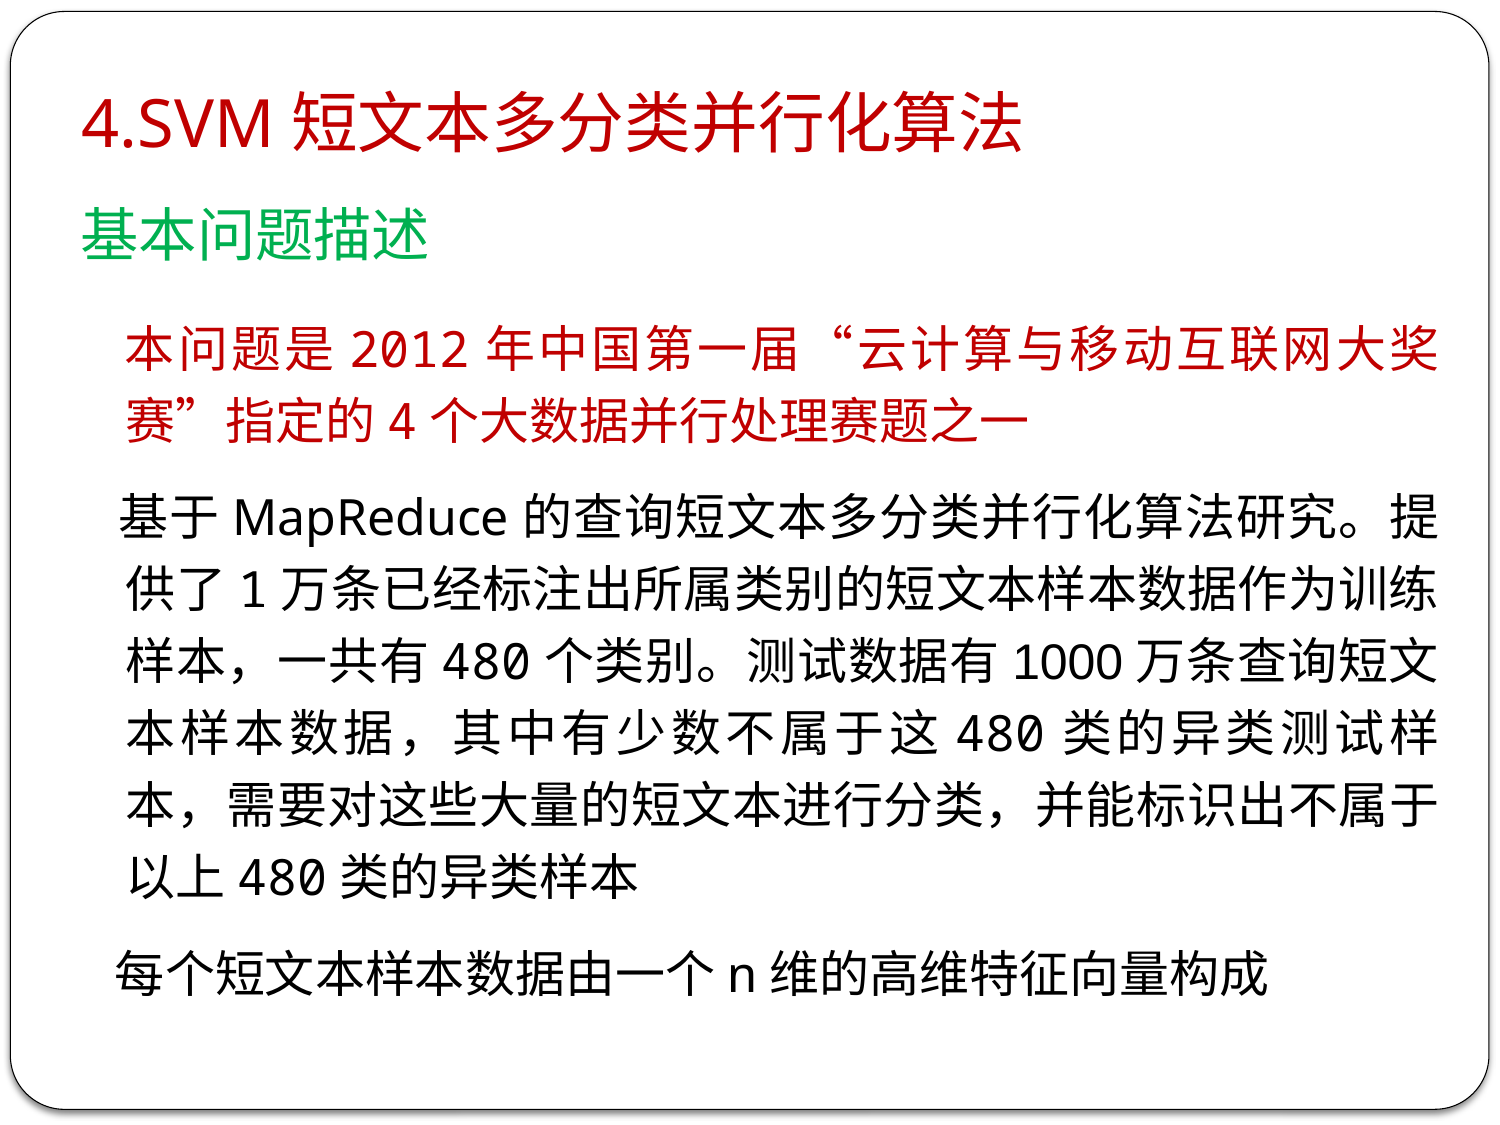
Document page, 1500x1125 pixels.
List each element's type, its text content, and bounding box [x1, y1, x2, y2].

text_box 基本问题描述 本问题是2012年中国第一届“云计算与移动互联网大奖赛”指定的4个大数据并行处理赛题之一 基于MapReduce的查询短文本多分类并行化算法研究。提供了1万条已经标注出所属类别的短文本样本数据作为训练样本，一共有480个类别。测试数据有1000万条查询短文本样本数据，其中有少数不属于这480类的异类测试样本，需要对这些大量的短文本进行分类，并能标识出不属于以上480类的异类样本 每个短文本样本数据由一个n维的高维特征向量构成 [65, 190, 1454, 1010]
title 4.SVM短文本多分类并行化算法 [66, 79, 1411, 176]
